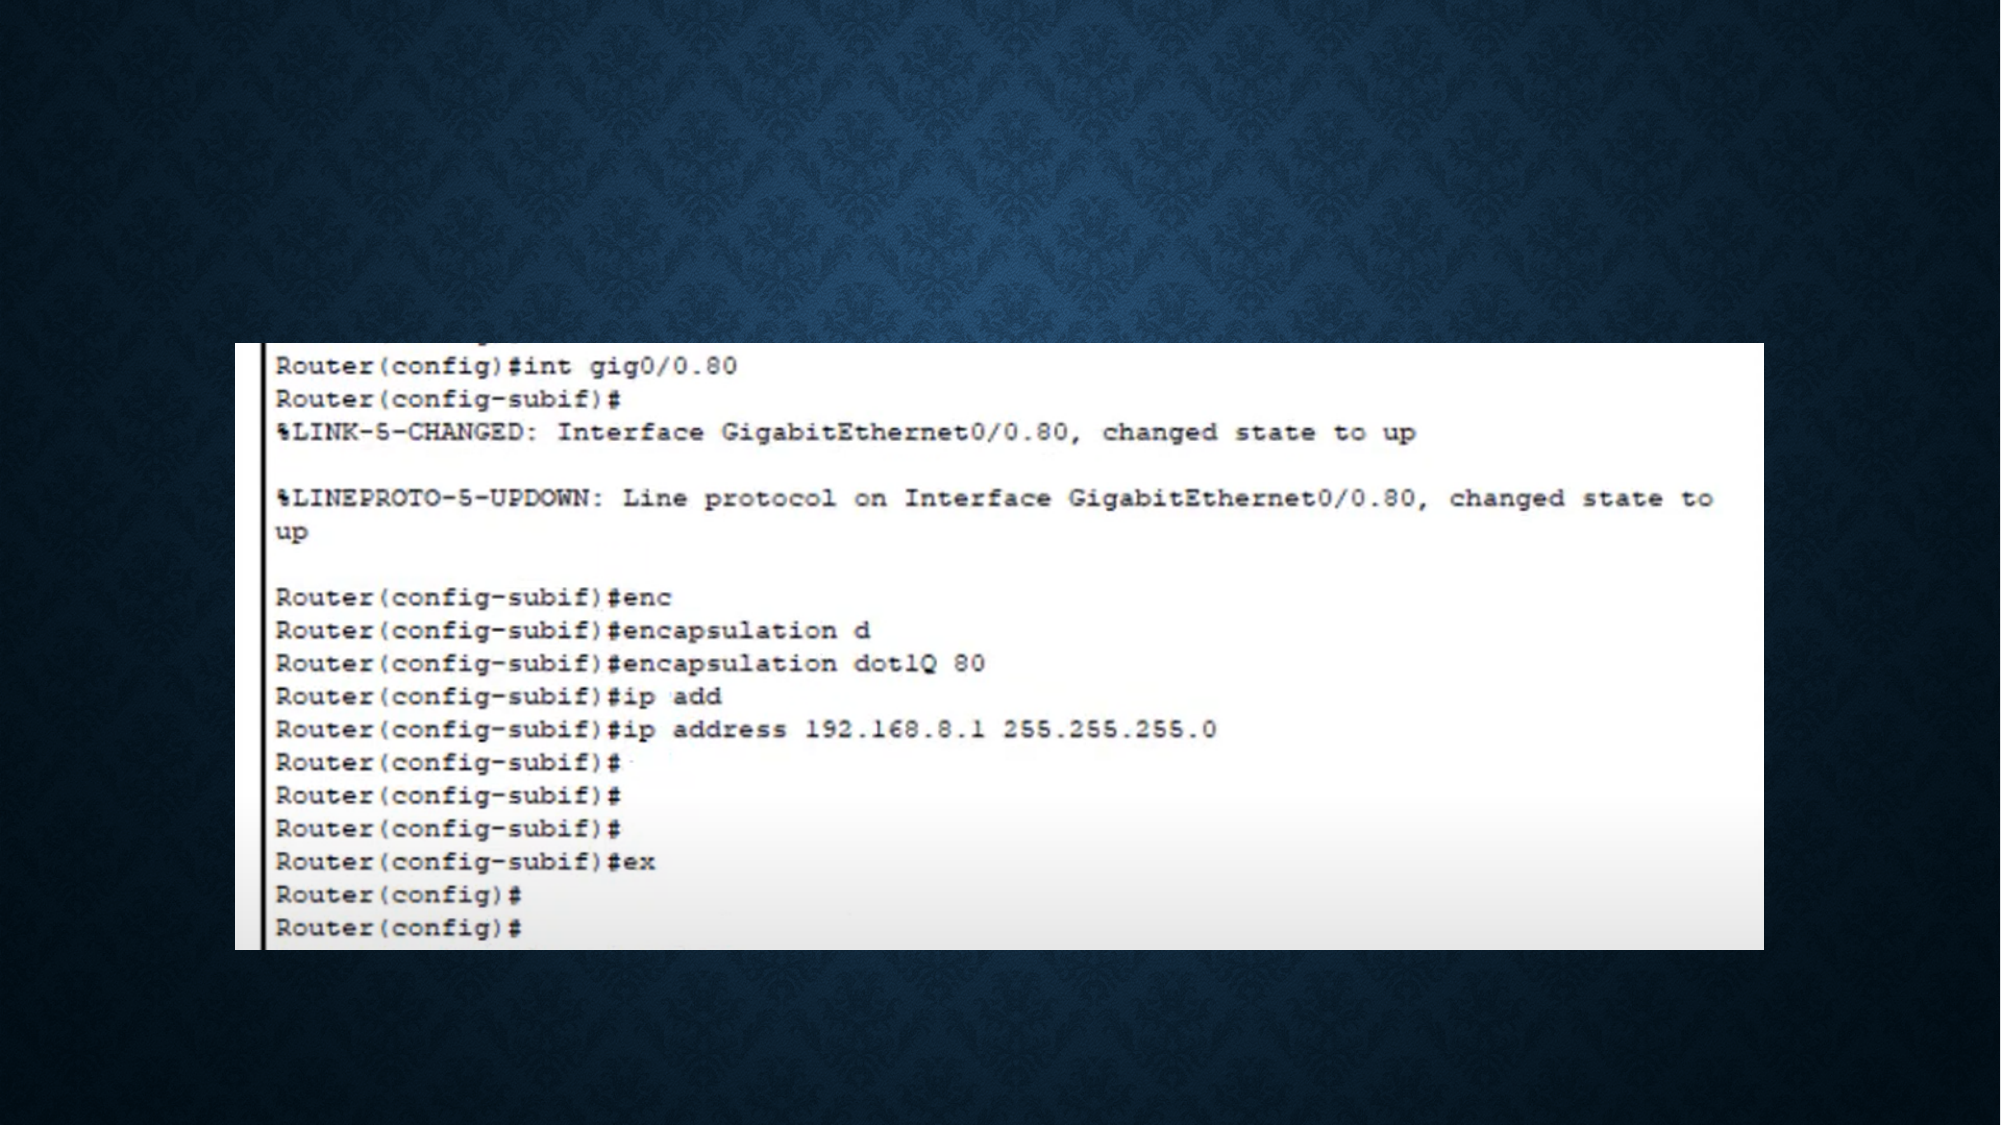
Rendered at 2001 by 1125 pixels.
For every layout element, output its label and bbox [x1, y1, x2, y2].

list [234, 343, 1764, 951]
